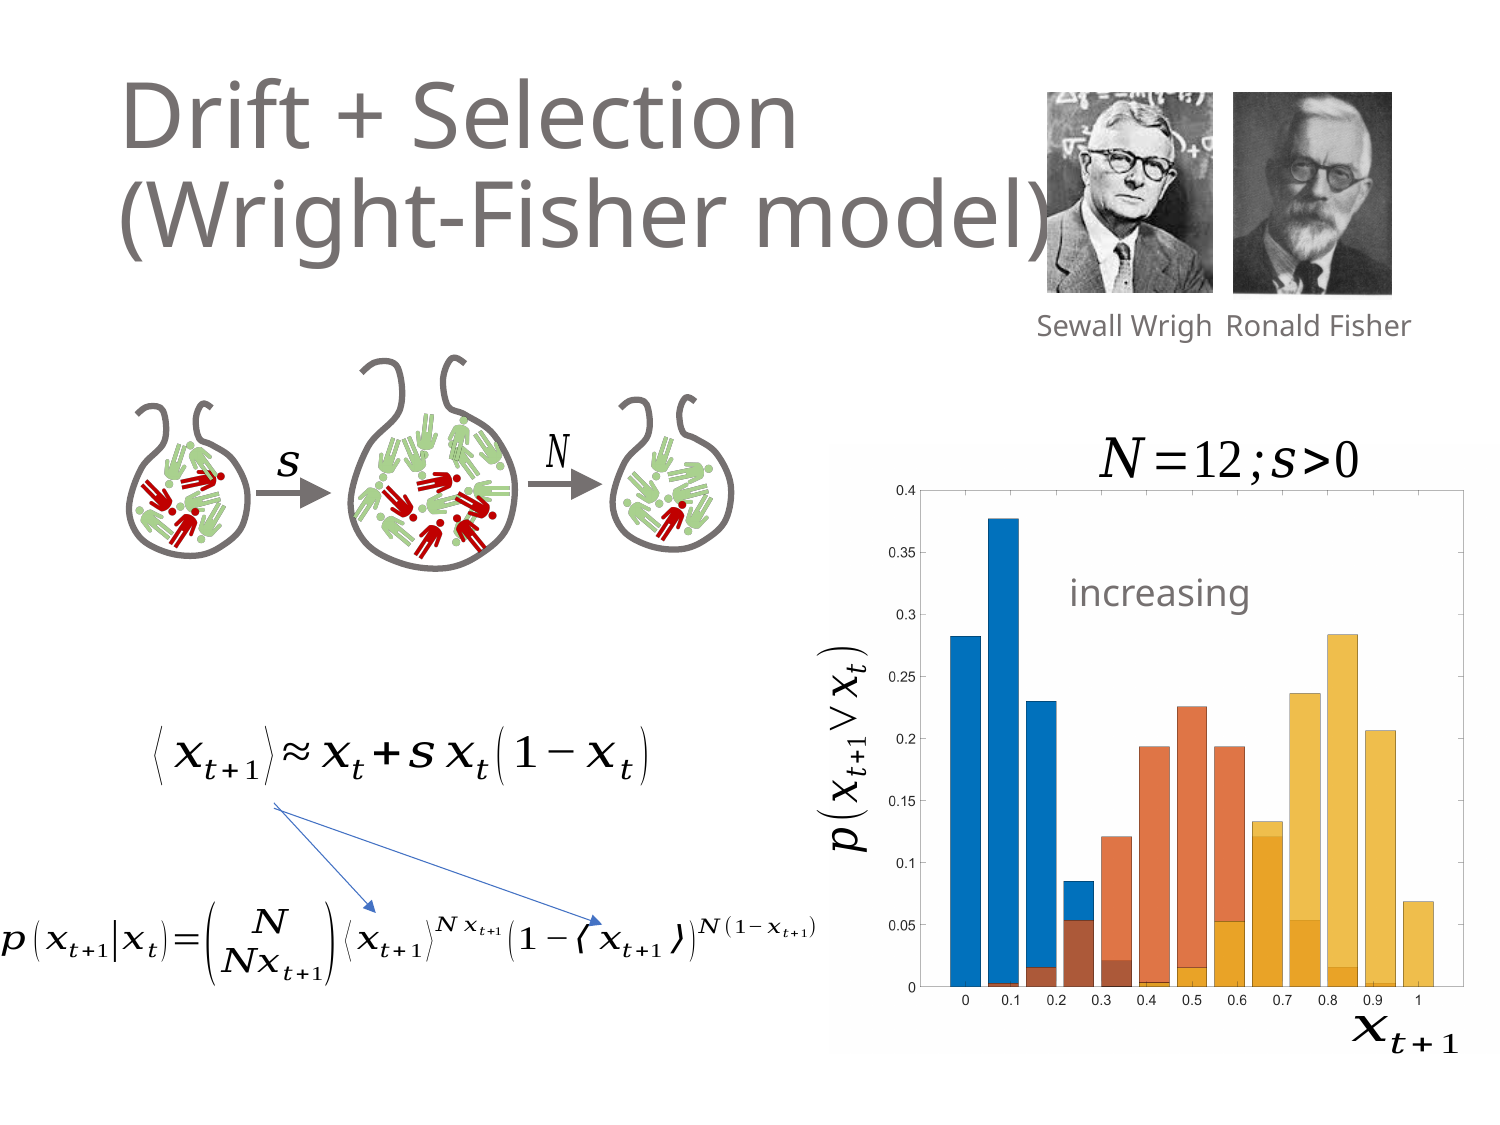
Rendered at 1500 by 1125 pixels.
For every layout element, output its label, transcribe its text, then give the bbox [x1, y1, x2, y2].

picture [829, 444, 1500, 1054]
text_box Ronald Fisher [1210, 299, 1427, 350]
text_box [273, 802, 376, 808]
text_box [273, 808, 603, 925]
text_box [128, 357, 732, 569]
picture [1047, 92, 1213, 293]
title Drift + Selection (Wright-Fisher model) [103, 59, 1397, 278]
picture [121, 517, 128, 530]
text_box Sewall Wright [1021, 299, 1210, 350]
picture [1233, 92, 1392, 313]
